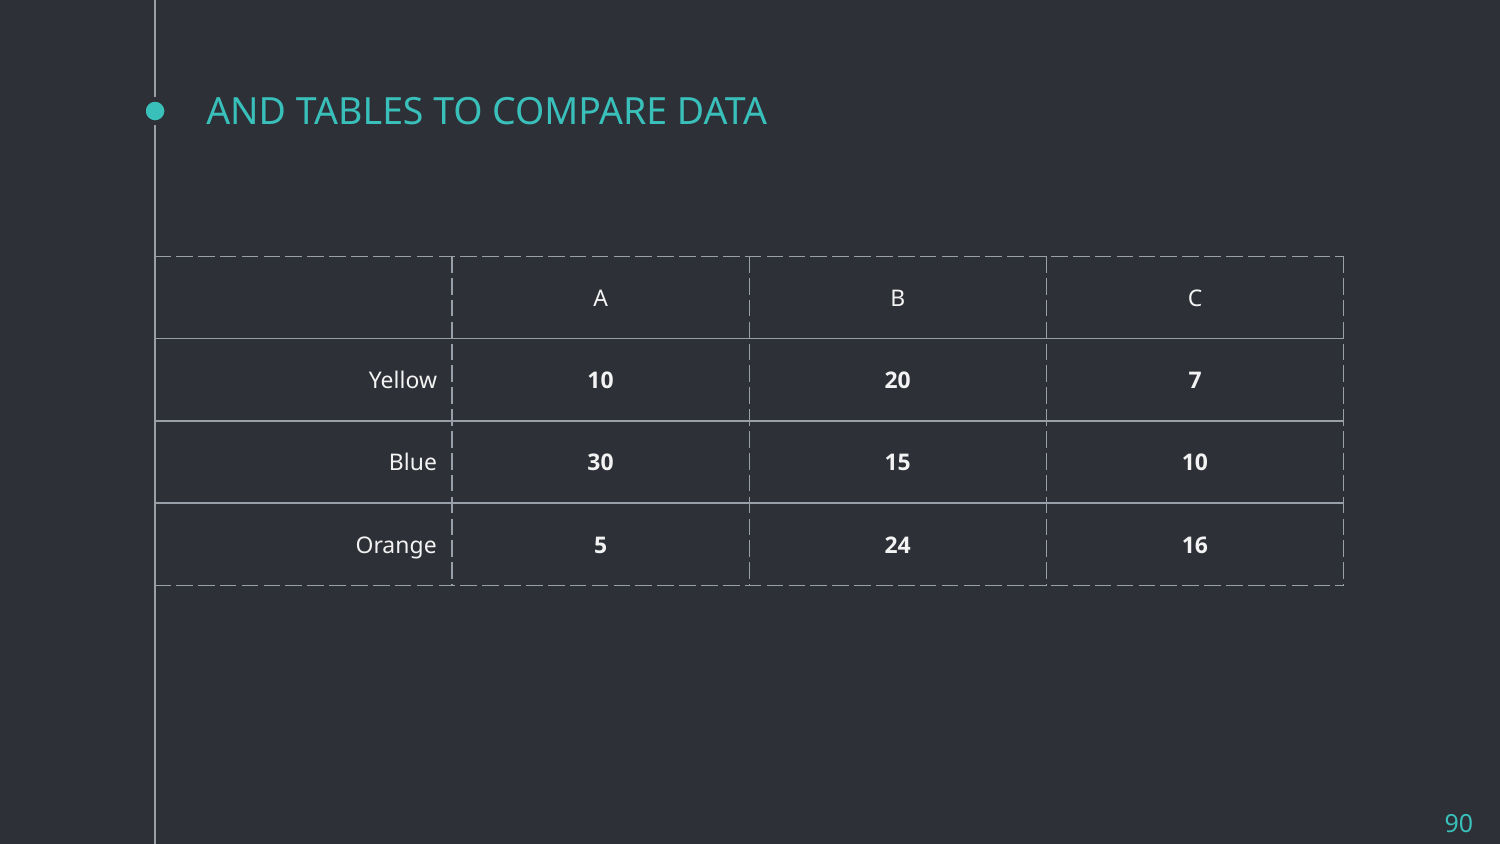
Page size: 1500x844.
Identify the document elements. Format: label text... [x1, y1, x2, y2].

table_cell 15 [749, 422, 1047, 502]
table_header [155, 257, 452, 338]
table_cell 10 [452, 339, 749, 420]
slide_number 90 [1398, 792, 1489, 844]
table_cell 20 [749, 339, 1047, 420]
table_header C [1047, 257, 1344, 338]
table_cell 16 [1047, 504, 1344, 585]
table_cell 5 [452, 504, 749, 585]
table_cell 7 [1047, 339, 1344, 420]
table_cell Orange [155, 504, 452, 585]
table_cell Blue [155, 422, 452, 502]
table_cell 30 [452, 422, 749, 502]
table_cell Yellow [155, 339, 452, 420]
table_header A [452, 257, 749, 338]
table_cell 10 [1047, 422, 1344, 502]
table_header B [749, 257, 1047, 338]
title AND TABLES TO COMPARE DATA [191, 90, 1317, 147]
table_cell 24 [749, 504, 1047, 585]
